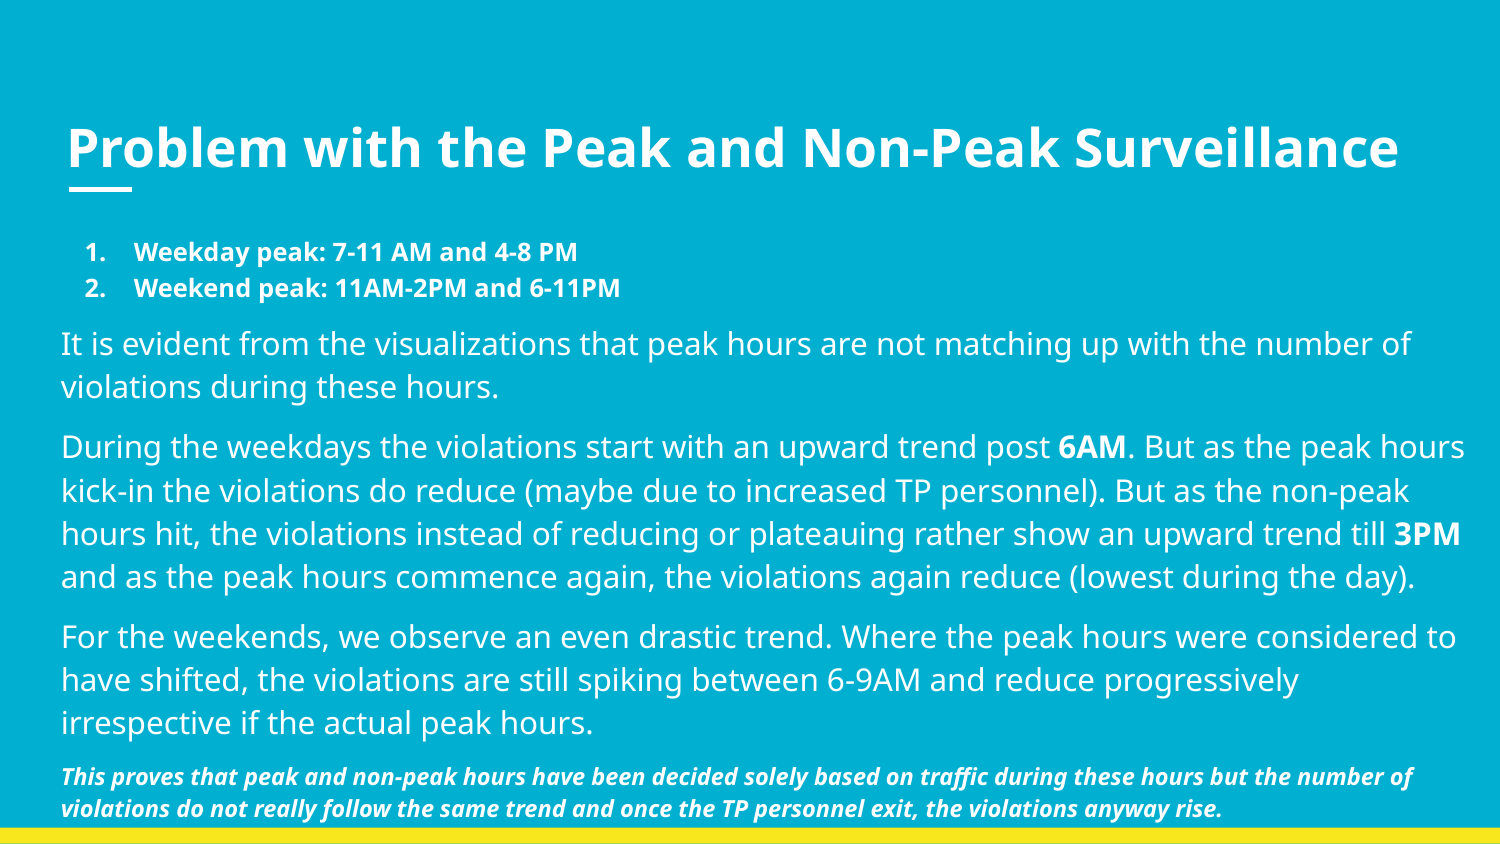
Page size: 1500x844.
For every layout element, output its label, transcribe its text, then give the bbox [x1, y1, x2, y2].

title Problem with the Peak and Non-Peak Surveillance [51, 98, 1483, 205]
list Weekday peak: 7-11 AM and 4-8 PM Weekend peak: 11AM-2PM and 6-11PM It is evident from the visualizations that peak hours are not matching up with the number of violations during these hours. During the weekdays the violations start with an upward trend post 6AM. But as the peak hours kick-in the violations do reduce (maybe due to increased TP personnel). But as the non-peak hours hit, the violations instead of reducing or plateauing rather show an upward trend till 3PM and as the peak hours commence again, the violations again reduce (lowest during the day). For the weekends, we observe an even drastic trend. Where the peak hours were considered to have shifted, the violations are still spiking between 6-9AM and reduce progressively irrespective if the actual peak hours. This proves that peak and non-peak hours have been decided solely based on traffic during these hours but the number of violations do not really follow the same trend and once the TP personnel exit, the violations anyway rise. [45, 216, 1488, 844]
